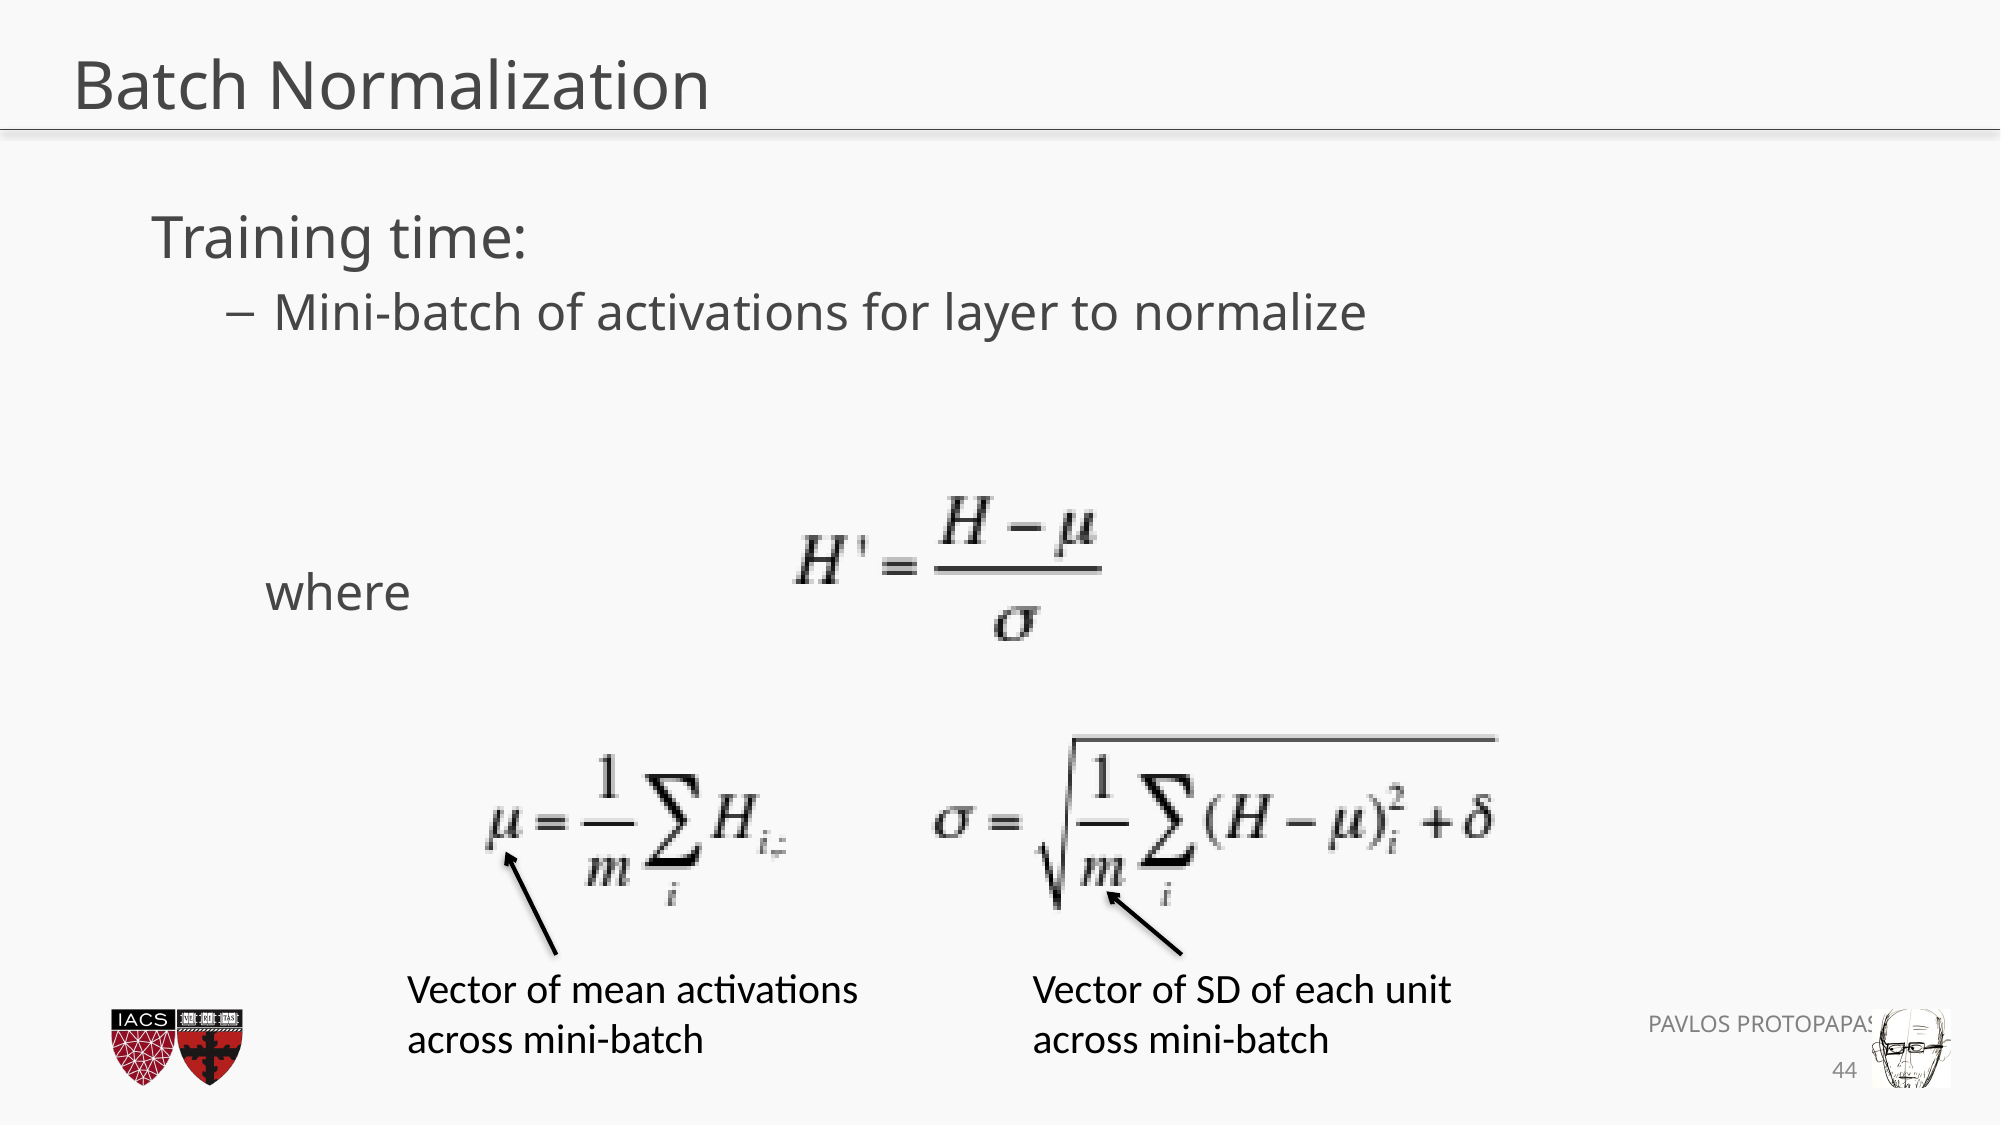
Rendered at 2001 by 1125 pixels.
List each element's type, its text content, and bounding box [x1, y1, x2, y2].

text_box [505, 922, 557, 955]
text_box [477, 726, 1507, 915]
title Batch Normalization [57, 35, 1943, 162]
picture [109, 1009, 243, 1086]
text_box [1106, 922, 1182, 955]
slide_number 44 [1405, 1038, 1873, 1099]
text_box Vector of SD of each unit across mini-batch [1017, 954, 1552, 1070]
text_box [784, 474, 1107, 647]
picture [1872, 1009, 1951, 1088]
list Training time: Mini-batch of activations for layer to normalize where [136, 193, 1831, 540]
text_box Vector of mean activations across mini-batch [392, 954, 900, 1070]
